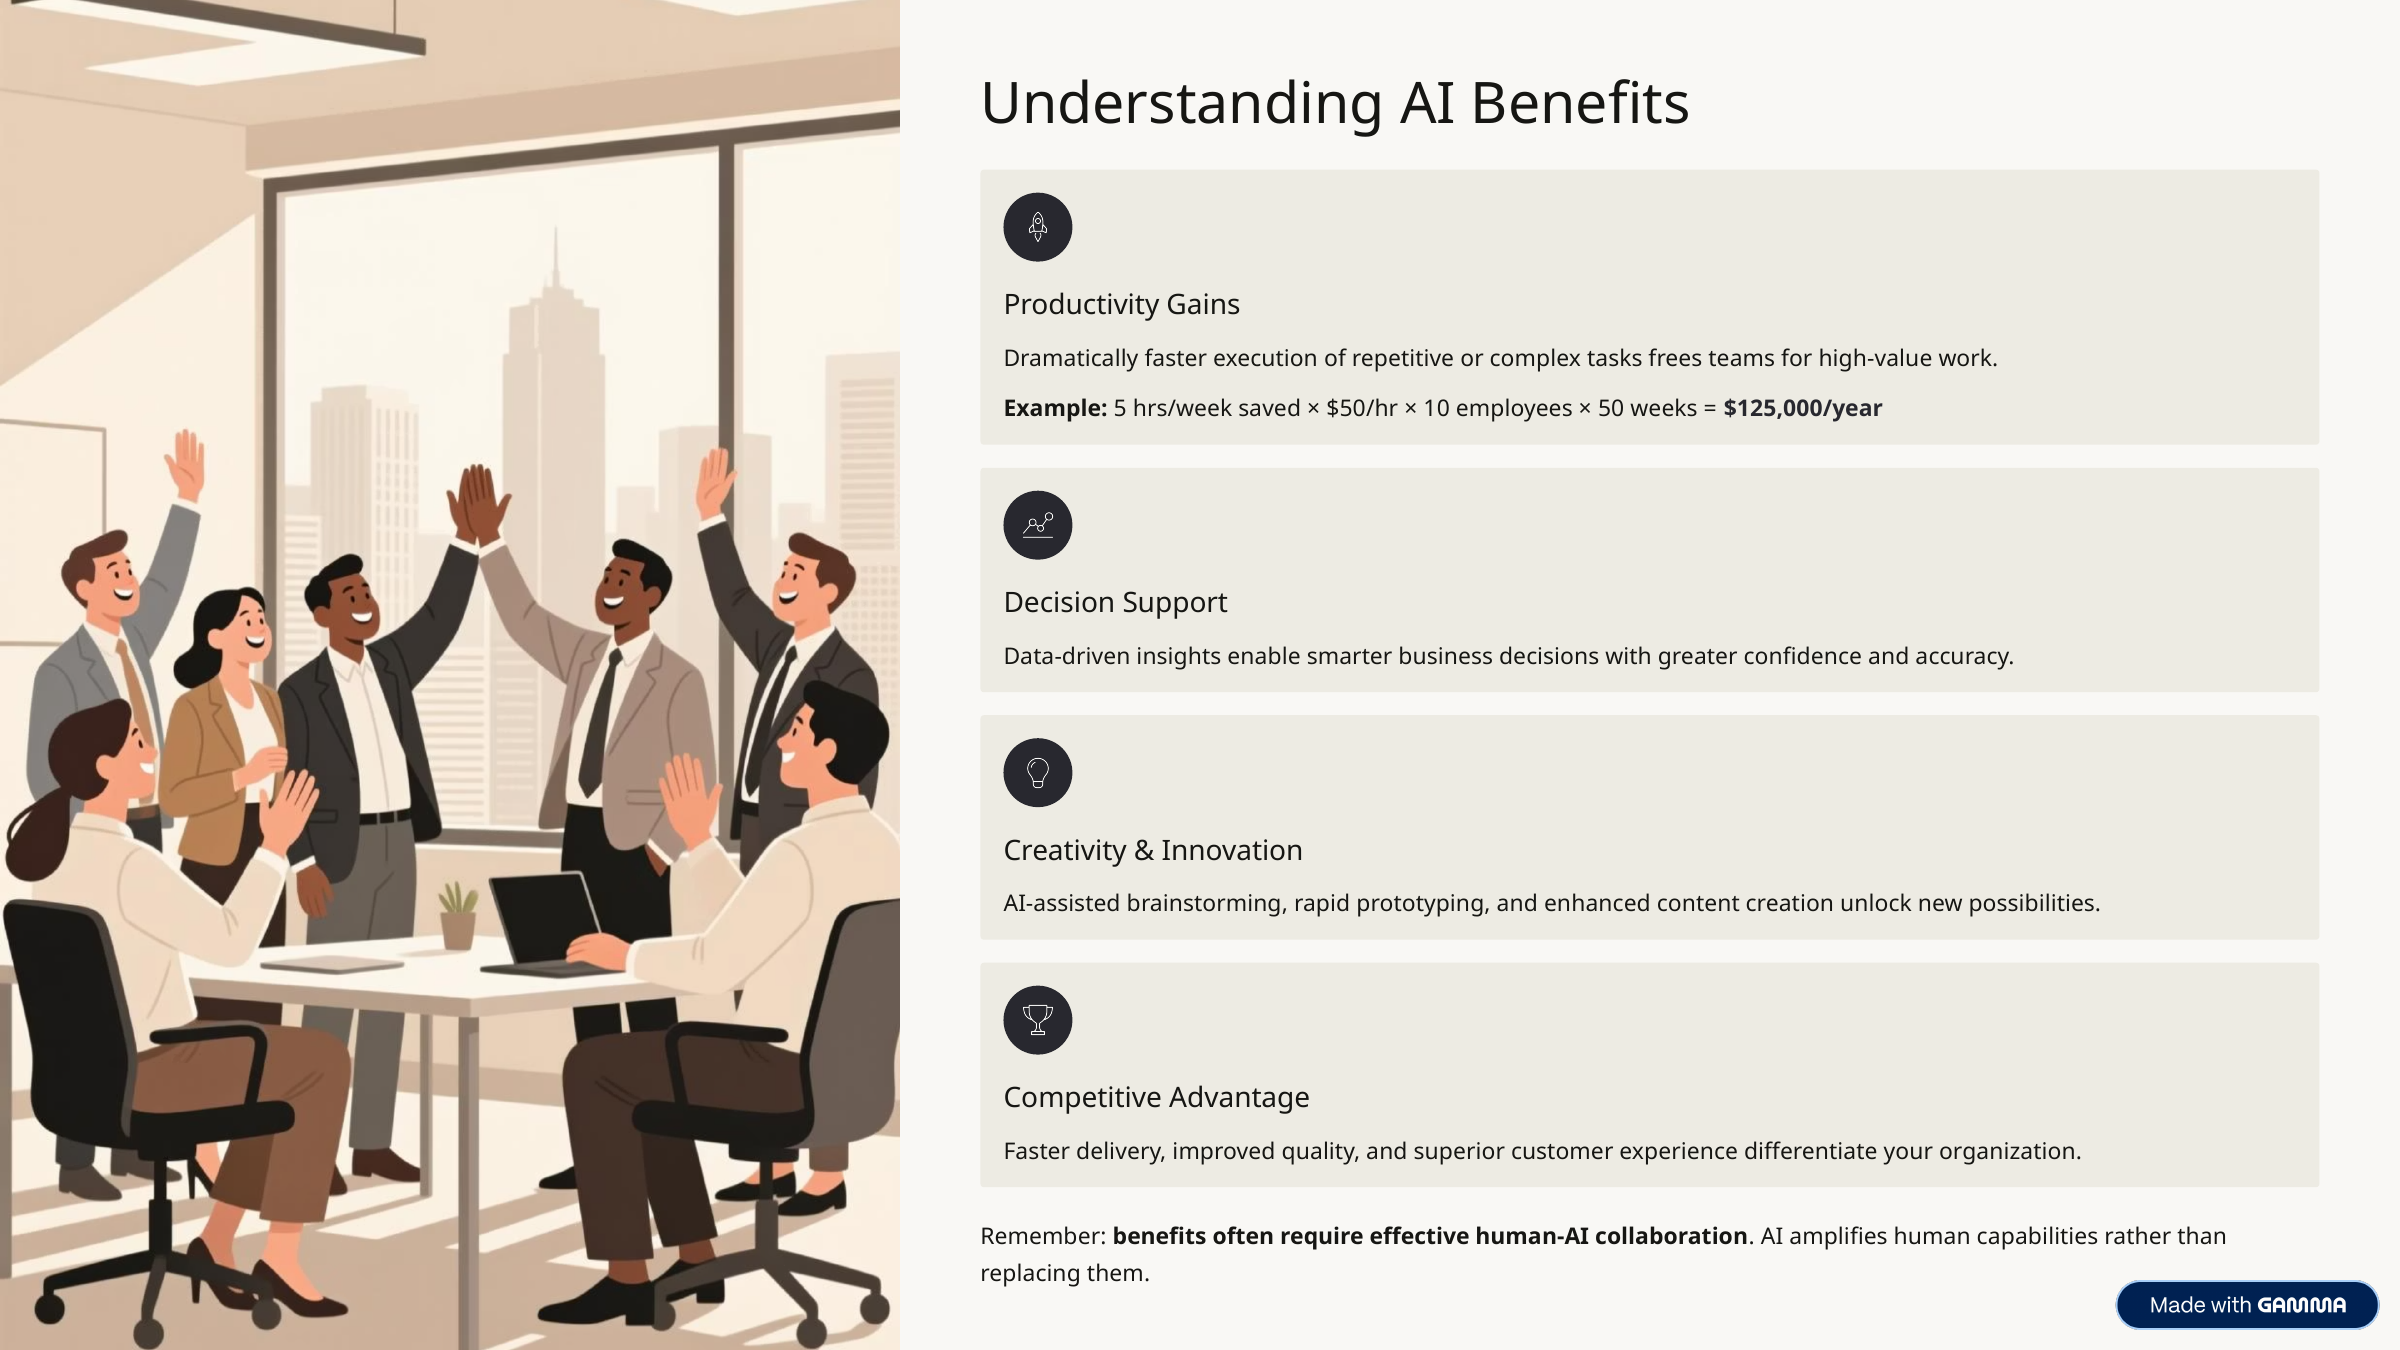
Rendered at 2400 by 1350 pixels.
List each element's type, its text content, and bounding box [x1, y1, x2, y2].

text_box Data-driven insights enable smarter business decisions with greater confidence and accuracy. [1003, 632, 2297, 670]
text_box [980, 715, 2320, 940]
text_box Example: 5 hrs/week saved × $50/hr × 10 employees × 50 weeks = $125,000/year [1003, 384, 2297, 422]
text_box [980, 169, 2320, 445]
text_box Faster delivery, improved quality, and superior customer experience differentiate your organization. [1003, 1127, 2297, 1165]
text_box Competitive Advantage [1003, 1077, 1324, 1114]
text_box [1003, 985, 1073, 1055]
picture [0, 0, 900, 1350]
text_box Decision Support [1003, 582, 1292, 619]
text_box Creativity & Innovation [1003, 830, 1314, 867]
text_box Remember: benefits often require effective human-AI collaboration. AI amplifies human capabilities rather than replacing them. [980, 1212, 2320, 1287]
text_box [1003, 490, 1073, 560]
picture [1022, 509, 1054, 541]
text_box AI-assisted brainstorming, rapid prototyping, and enhanced content creation unlock new possibilities. [1003, 879, 2297, 917]
text_box Productivity Gains [1003, 284, 1292, 321]
picture [1022, 211, 1054, 243]
text_box [1003, 738, 1073, 808]
text_box [1003, 192, 1073, 262]
picture [2106, 1271, 2389, 1339]
picture [1022, 757, 1054, 789]
text_box Dramatically faster execution of repetitive or complex tasks frees teams for high-value work. [1003, 334, 2297, 372]
picture [1022, 1004, 1054, 1036]
text_box [980, 962, 2320, 1188]
text_box [980, 467, 2320, 693]
text_box Understanding AI Benefits [980, 63, 1685, 136]
